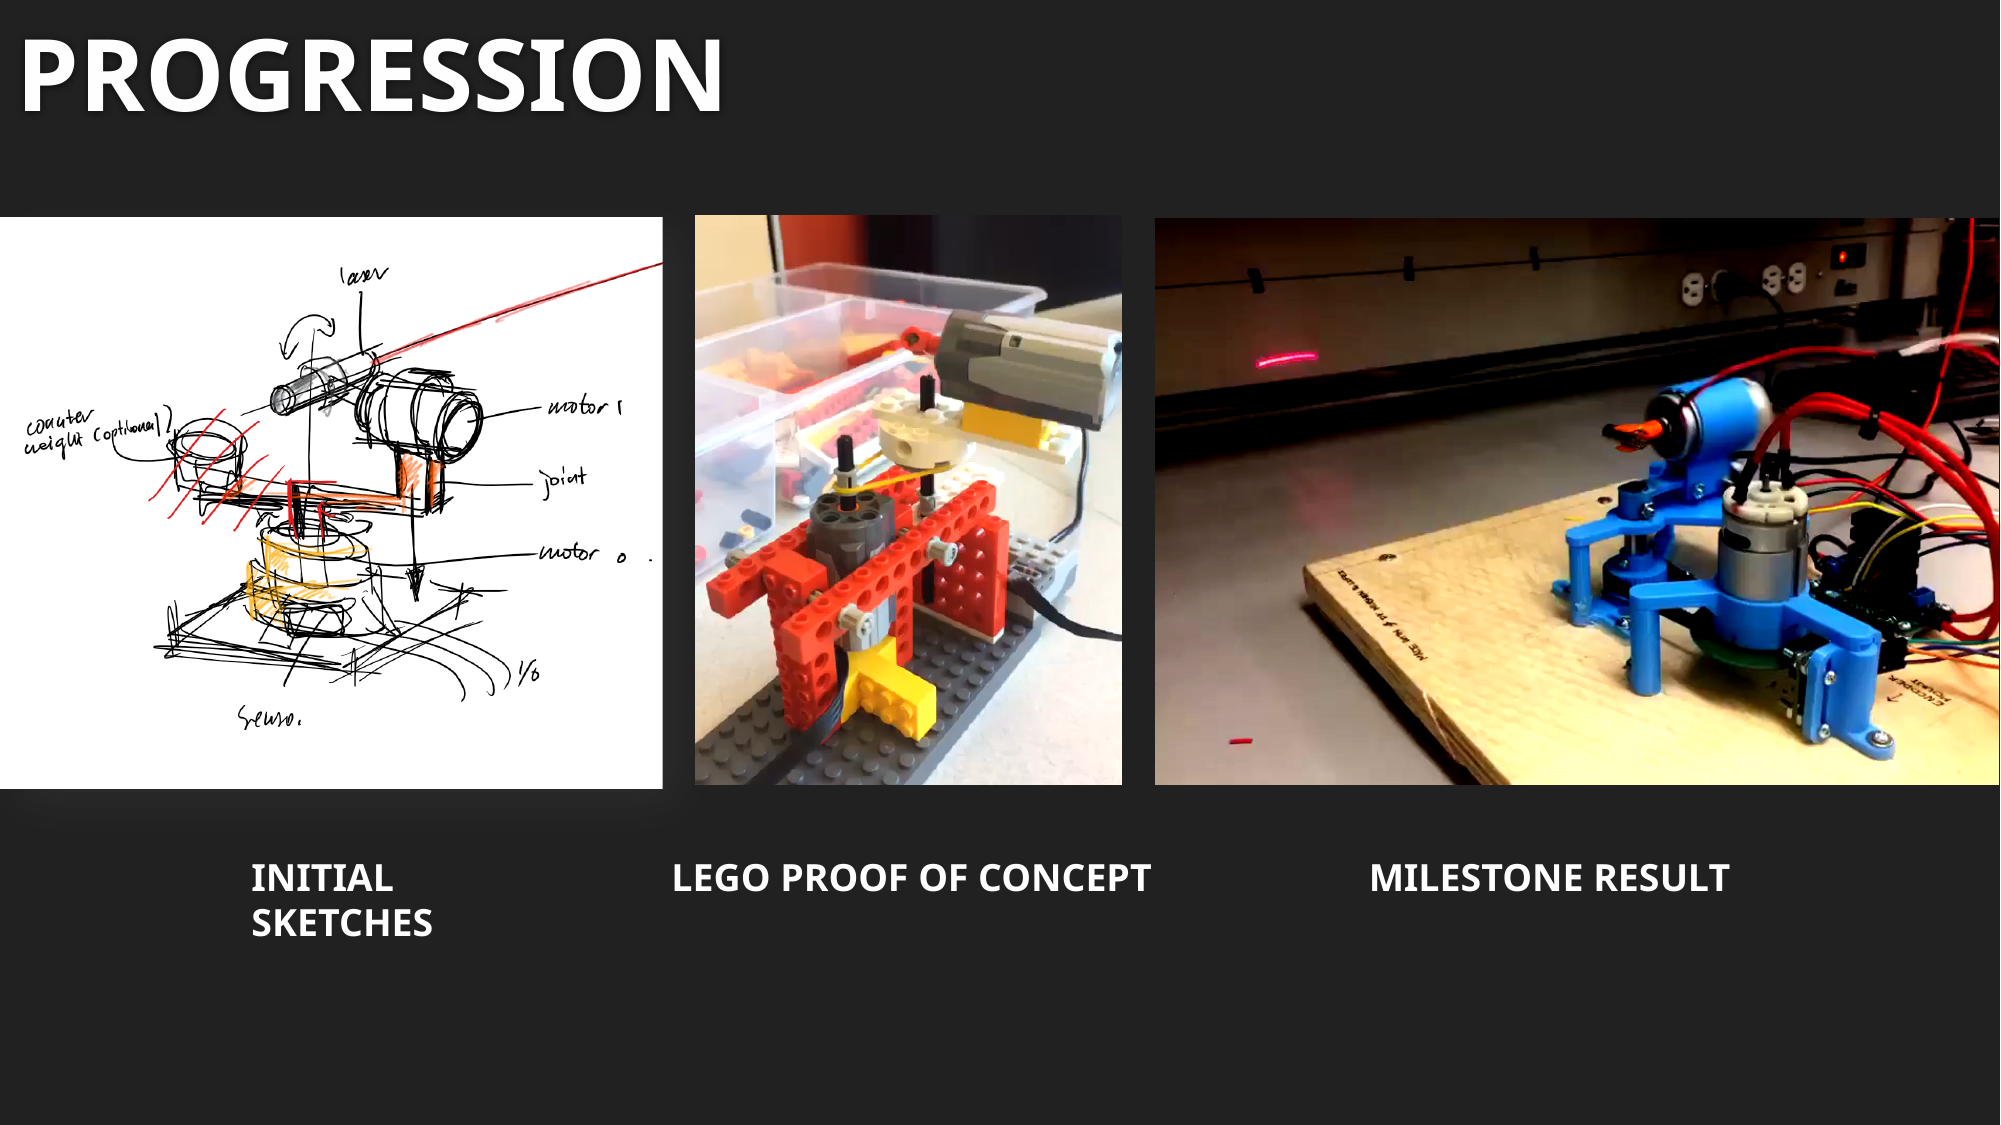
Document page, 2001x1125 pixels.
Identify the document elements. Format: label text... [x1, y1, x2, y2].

text_box INITIAL SKETCHES [236, 846, 572, 952]
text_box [0, 214, 2000, 789]
text_box MILESTONE RESULT [1354, 846, 1792, 907]
title PROGRESSION [1, 0, 1764, 140]
text_box LEGO PROOF OF CONCEPT [656, 846, 1203, 907]
